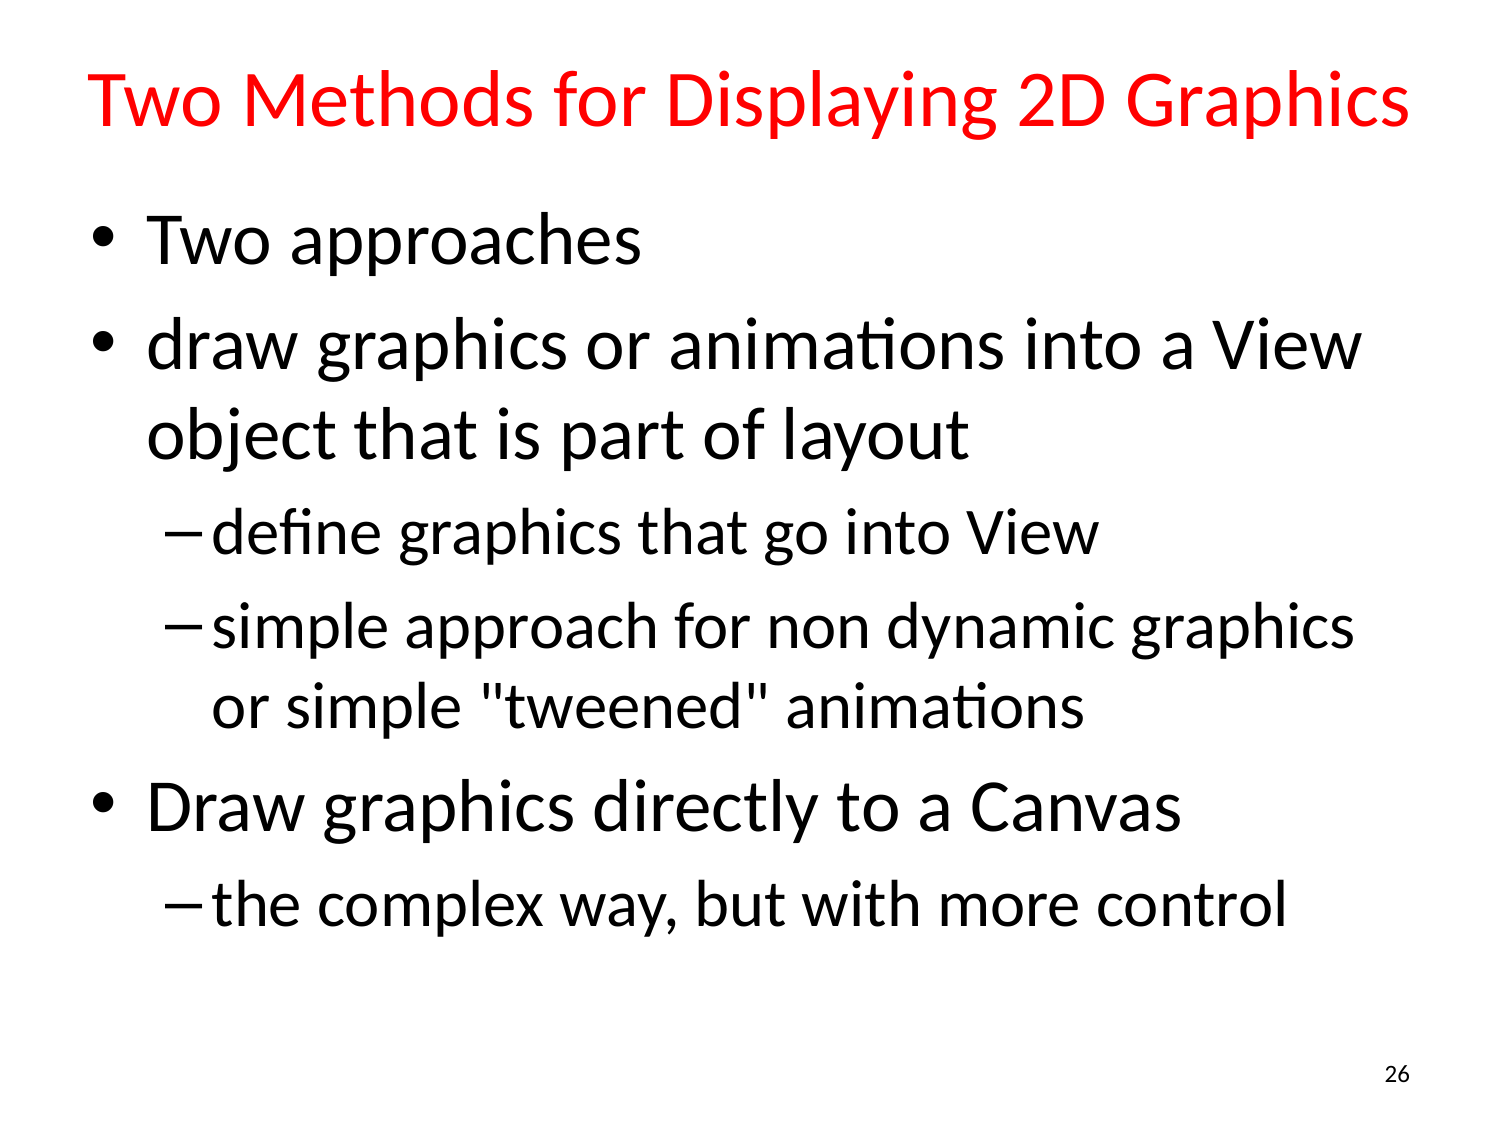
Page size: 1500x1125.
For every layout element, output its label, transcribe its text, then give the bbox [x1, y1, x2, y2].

list Two approaches draw graphics or animations into a View object that is part of layout define graphics that go into View simple approach for non dynamic graphics or simple "tweened" animations Draw graphics directly to a Canvas the complex way, but with more control [75, 182, 1425, 1038]
title Two Methods for Displaying 2D Graphics [50, 0, 1450, 188]
slide_number 26 [1074, 1042, 1425, 1103]
